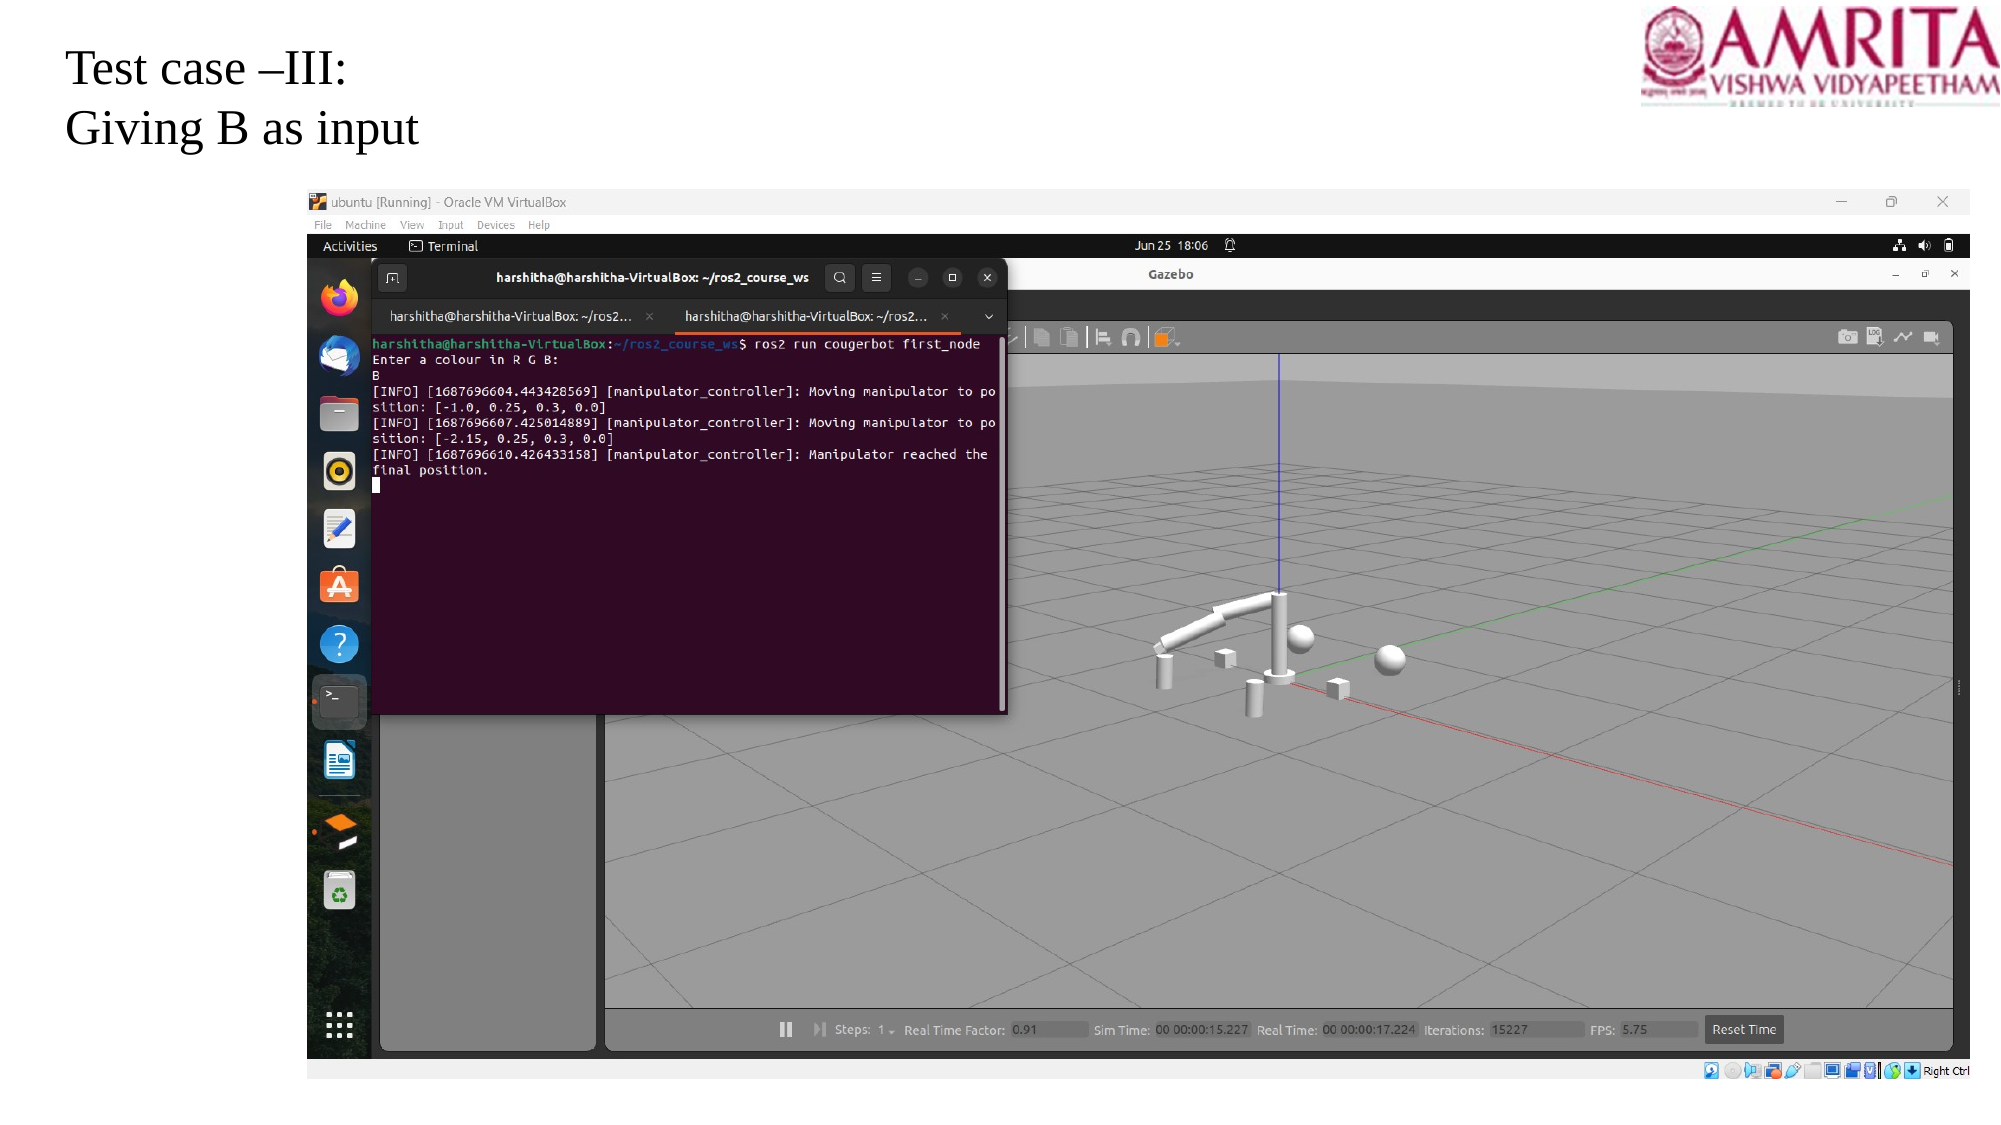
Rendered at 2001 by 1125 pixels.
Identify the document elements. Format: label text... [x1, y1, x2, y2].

picture [307, 189, 1970, 1079]
picture [1641, 6, 2000, 107]
text_box Test case –III:​ Giving B as input [49, 26, 500, 162]
